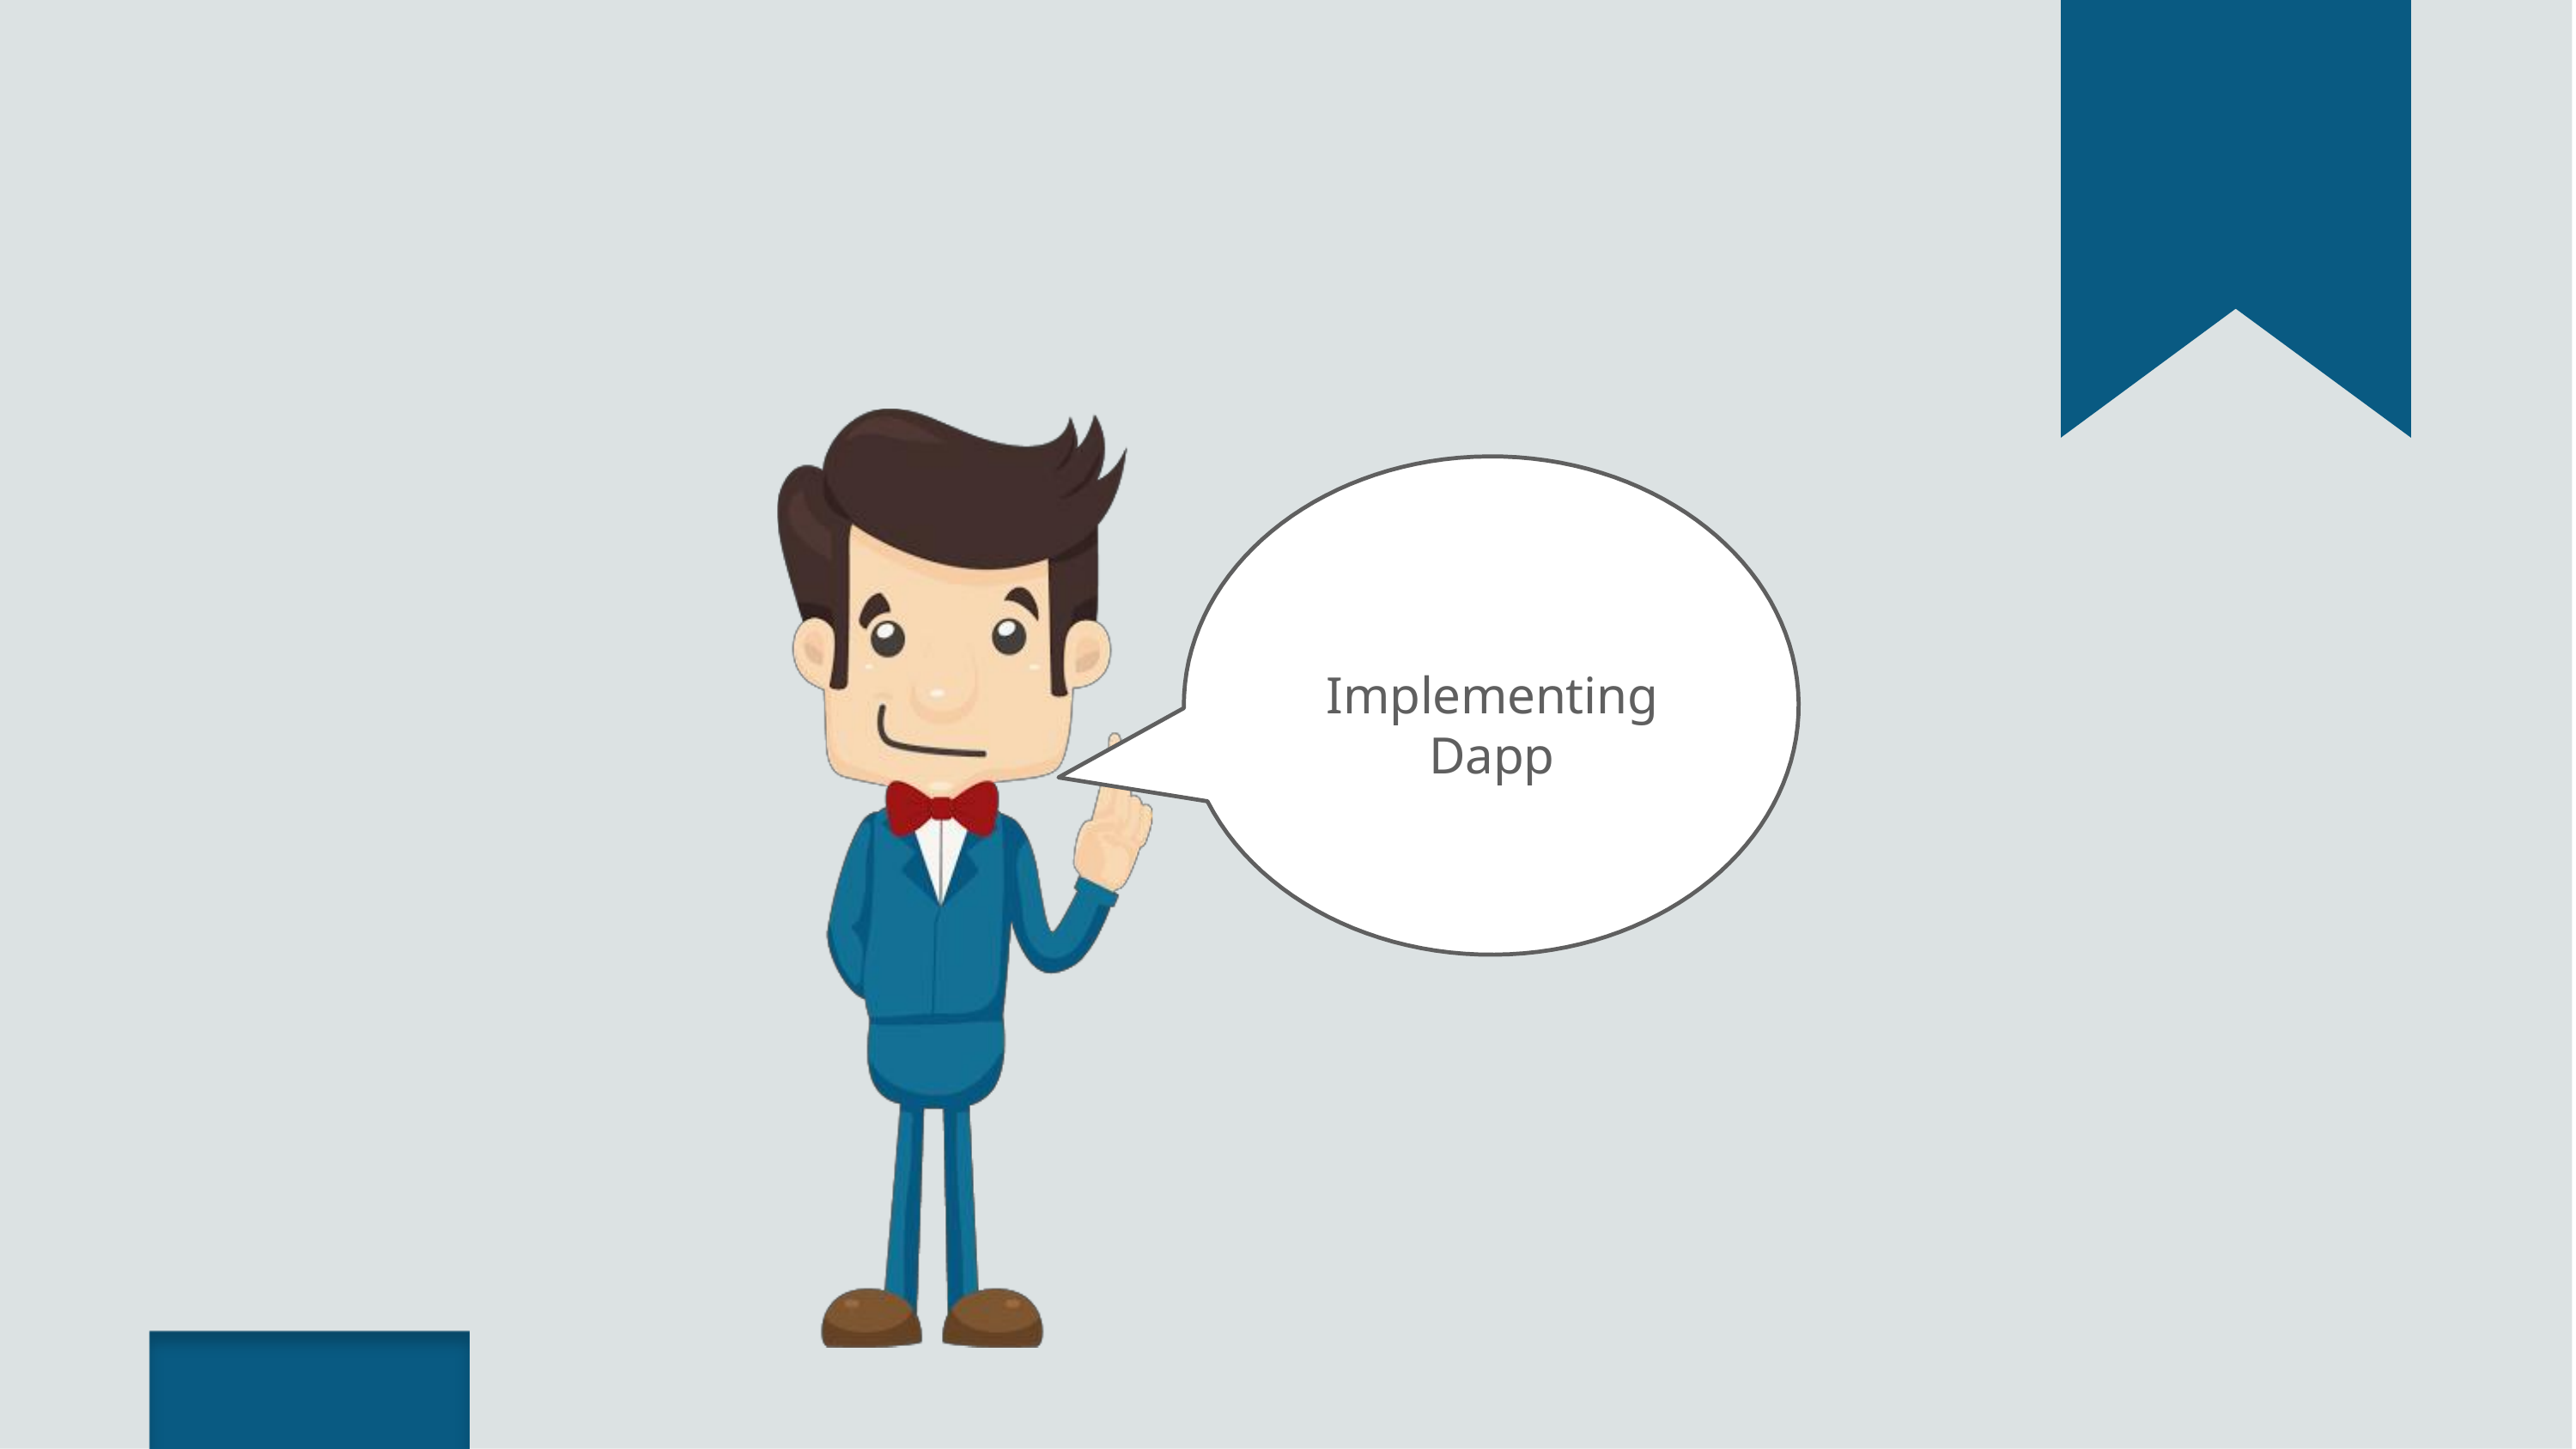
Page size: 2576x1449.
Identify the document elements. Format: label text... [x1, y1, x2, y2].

text_box [149, 1331, 470, 1449]
text_box [777, 409, 1153, 1348]
text_box [2061, 0, 2411, 300]
text_box [2061, 300, 2236, 438]
text_box Implementing Dapp [1319, 660, 1663, 785]
text_box [2223, 300, 2411, 438]
text_box [1058, 456, 1799, 955]
text_box [0, 0, 2573, 1449]
